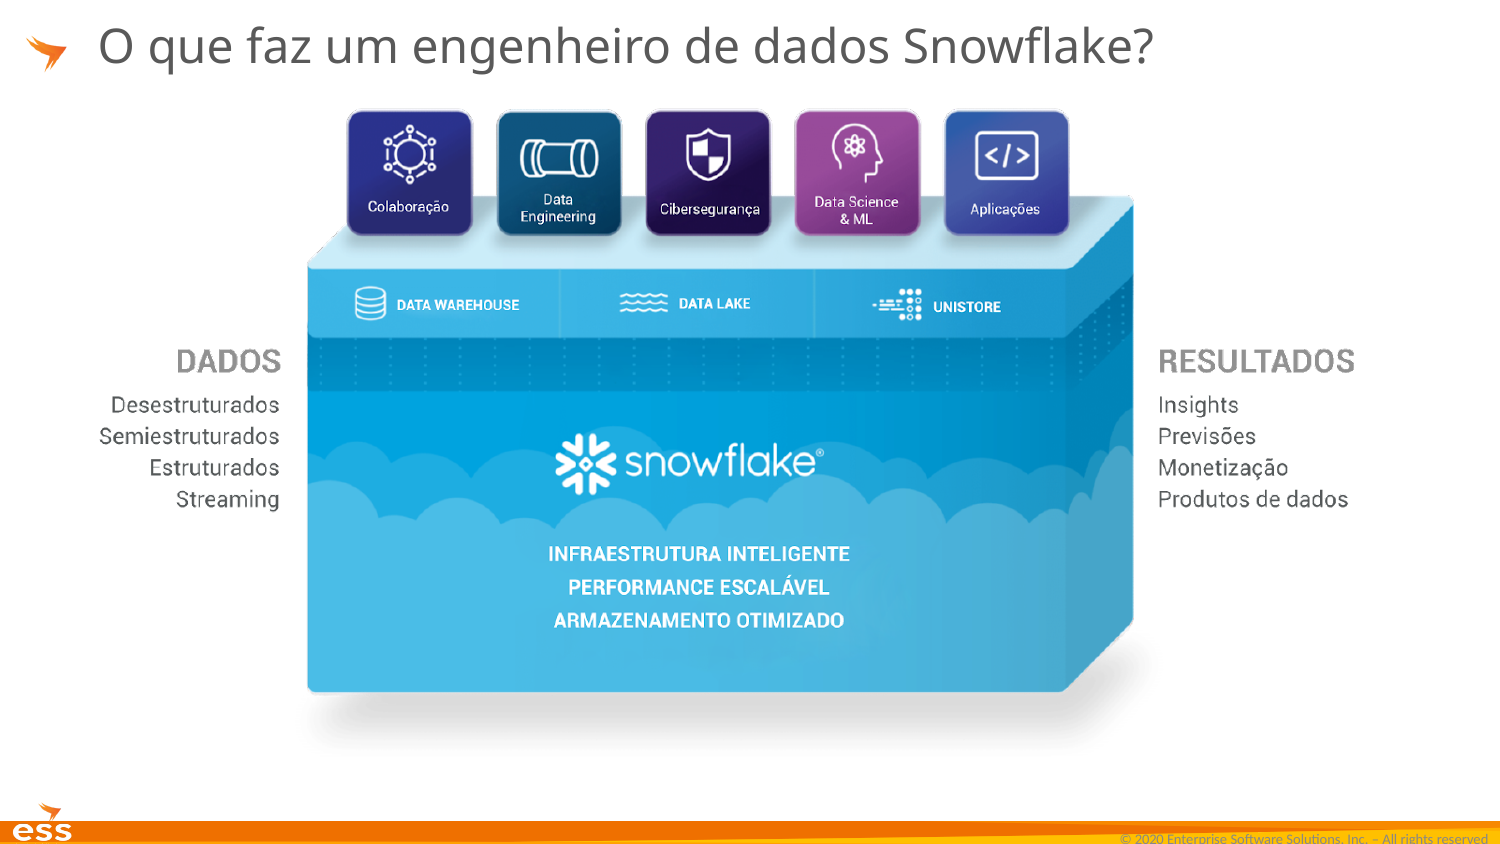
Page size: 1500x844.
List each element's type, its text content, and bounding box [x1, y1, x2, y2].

text_box O que faz um engenheiro de dados Snowflake? [86, 20, 1217, 72]
picture [23, 32, 1394, 800]
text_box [0, 797, 1500, 844]
